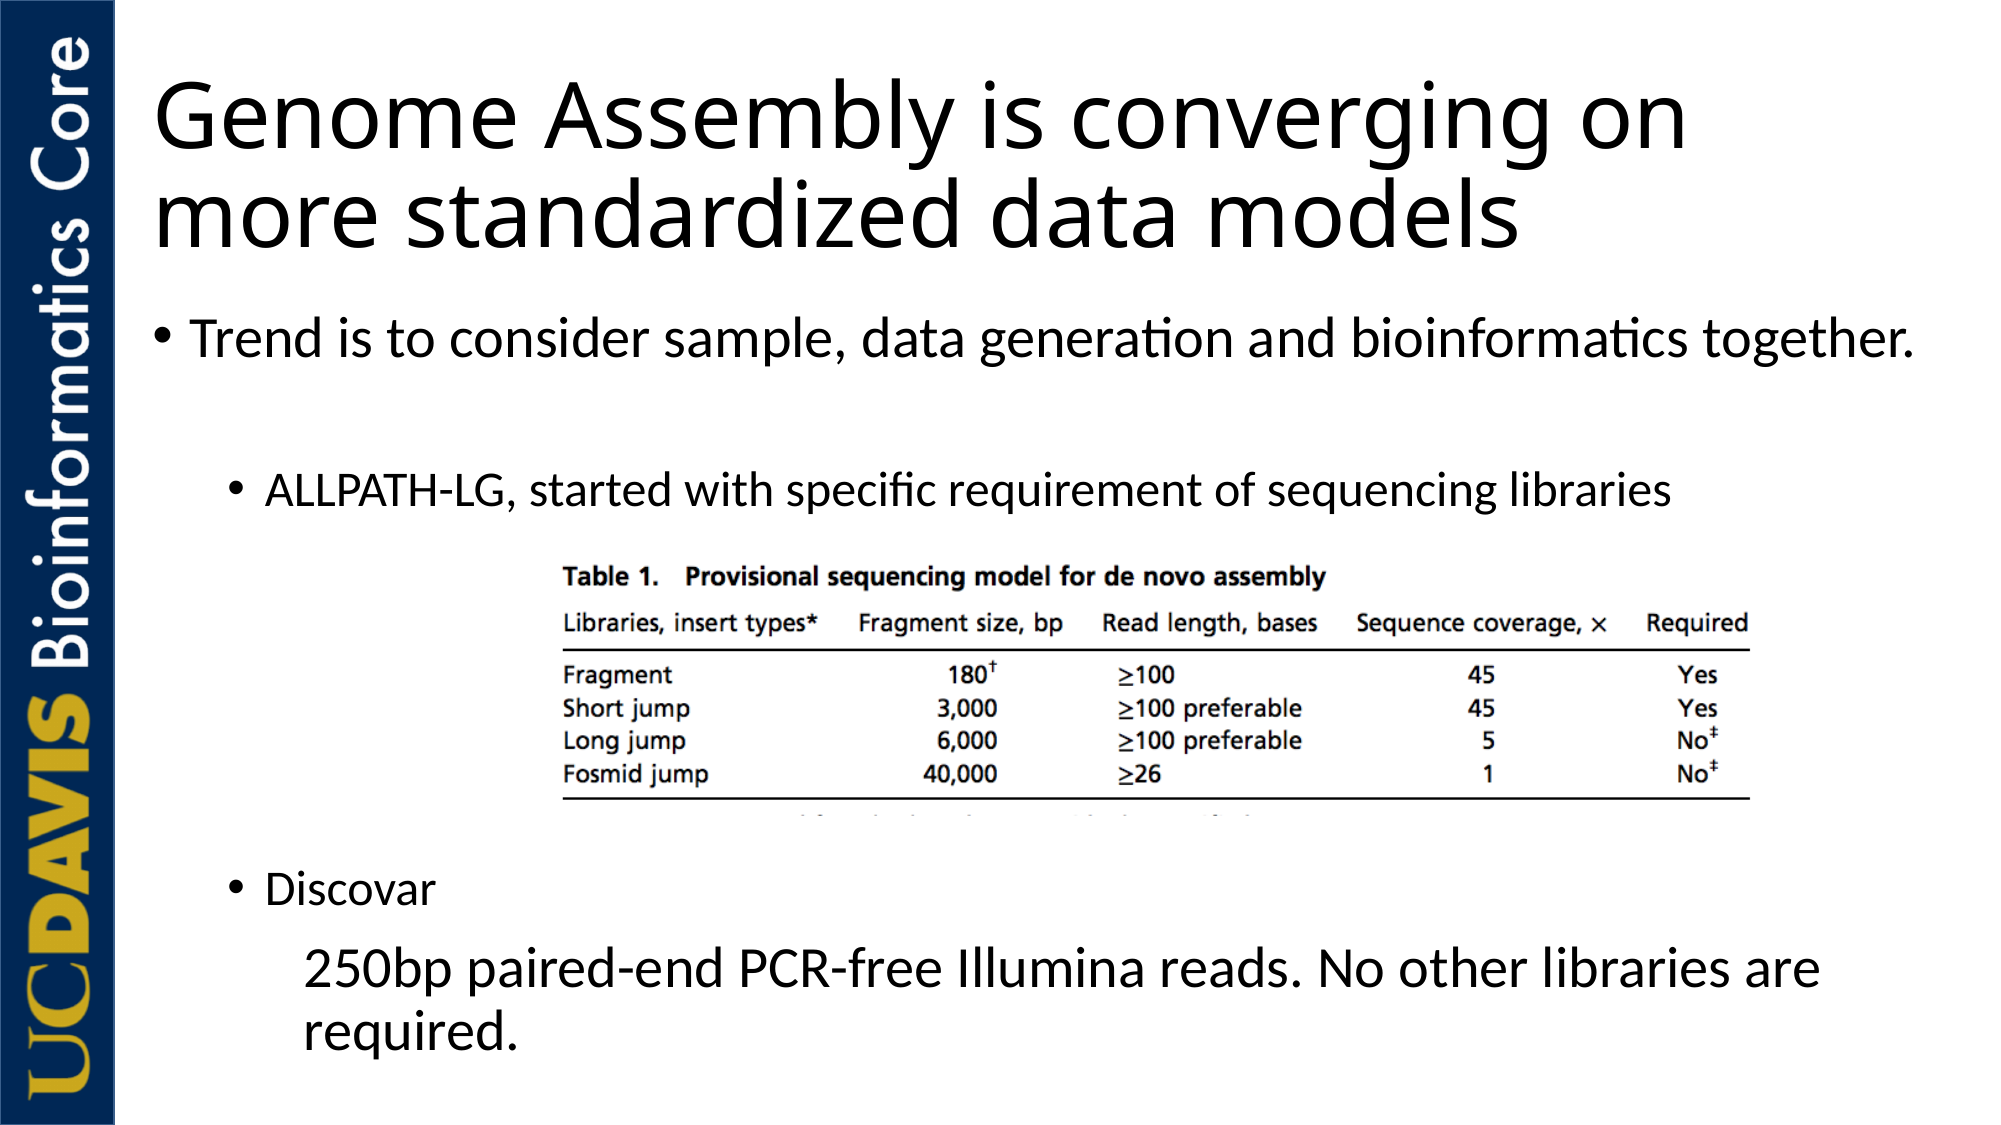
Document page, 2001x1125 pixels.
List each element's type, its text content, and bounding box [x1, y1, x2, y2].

title Genome Assembly is converging on more standardized data models [137, 59, 1863, 278]
picture [537, 541, 1781, 816]
picture [8, 0, 112, 1121]
list Trend is to consider sample, data generation and bioinformatics together. ALLPATH-LG, started with specific requirement of sequencing libraries Discovar 250bp paired-end PCR-free Illumina reads. No other libraries are required. [137, 299, 1972, 1100]
